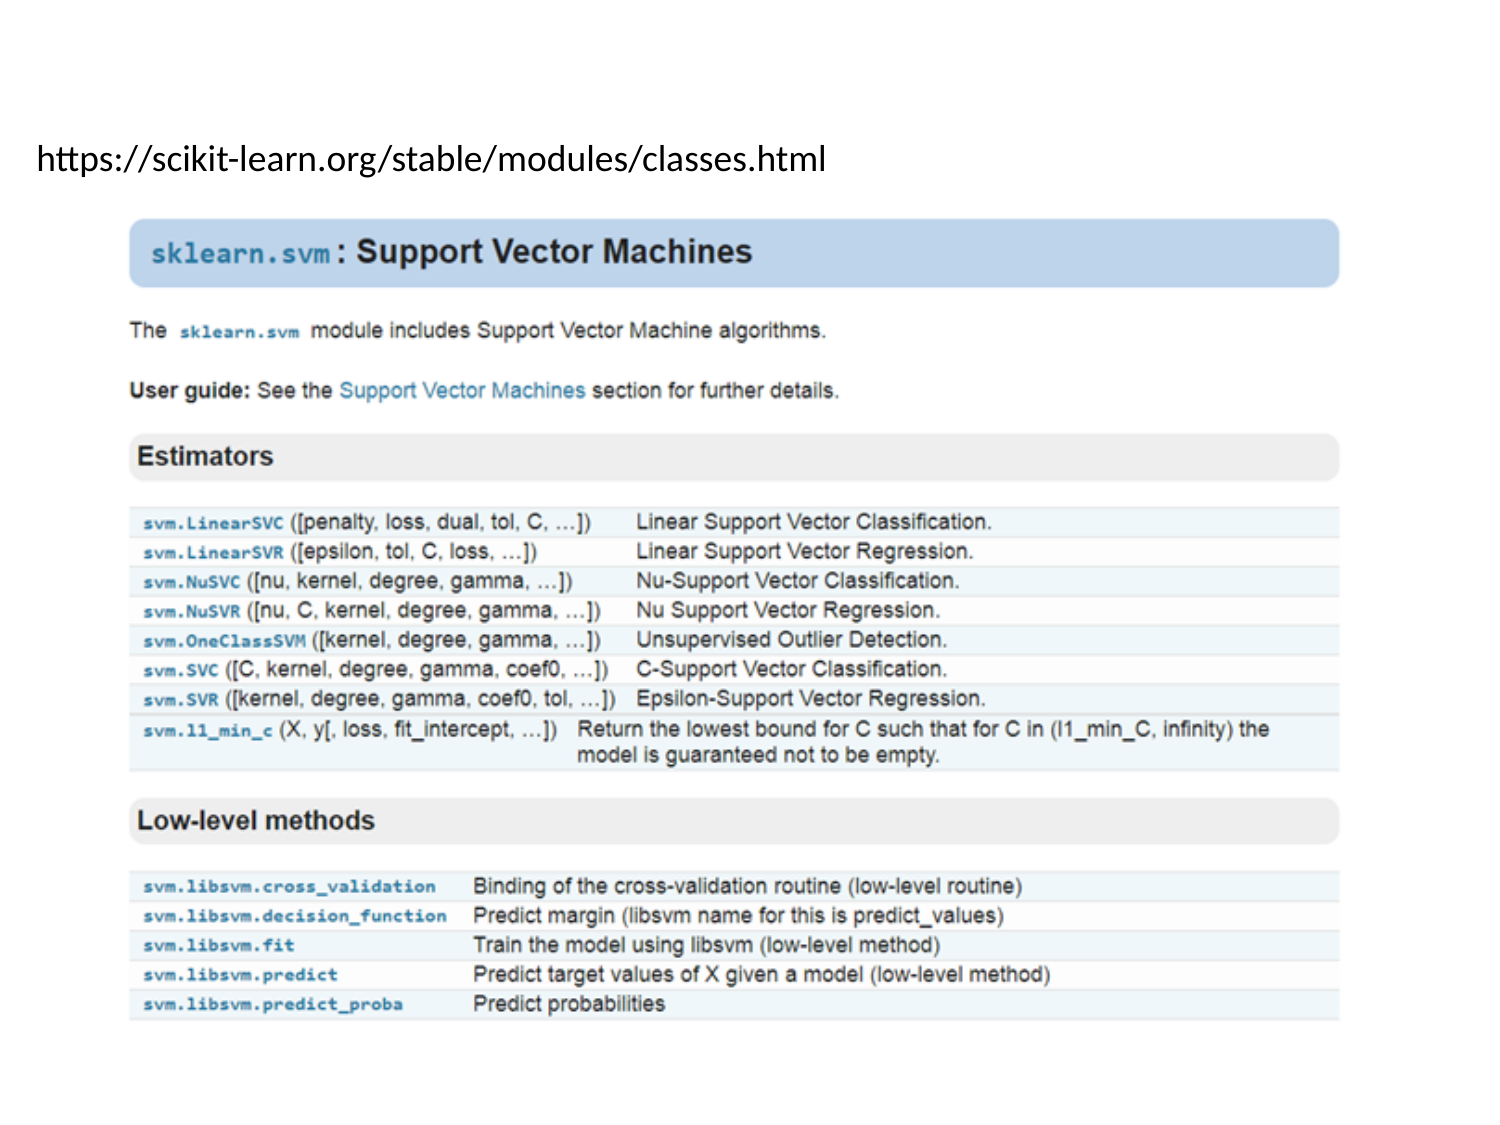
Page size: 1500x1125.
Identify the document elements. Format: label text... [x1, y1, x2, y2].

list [126, 208, 1359, 1023]
text_box https://scikit-learn.org/stable/modules/classes.html [21, 126, 1167, 187]
